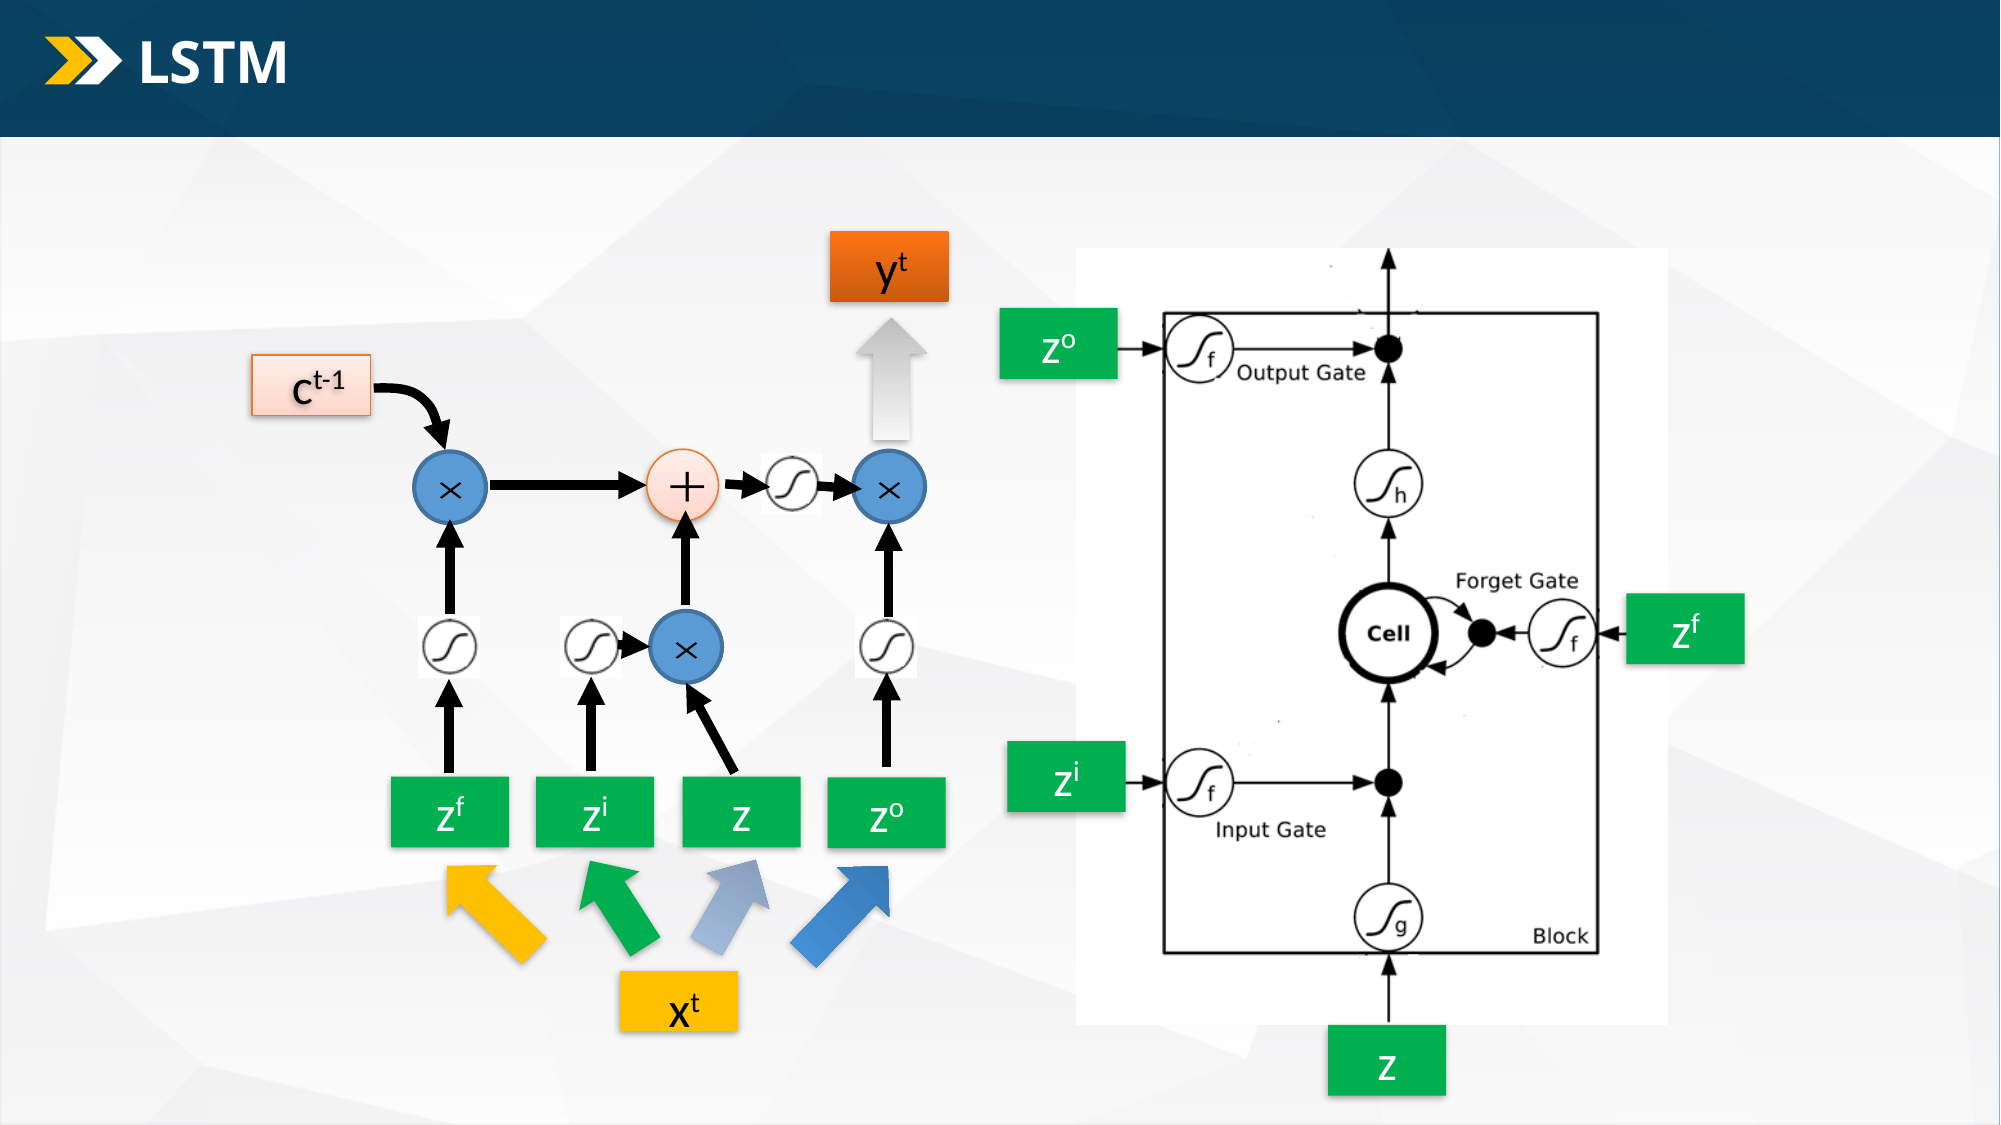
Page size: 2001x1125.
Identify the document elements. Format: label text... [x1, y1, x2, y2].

text_box z [682, 776, 801, 848]
text_box [399, 386, 448, 449]
text_box zi [536, 776, 655, 848]
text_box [816, 485, 863, 490]
text_box [790, 866, 890, 968]
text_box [852, 450, 926, 523]
text_box zo [999, 307, 1071, 379]
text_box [413, 451, 487, 524]
text_box [617, 968, 741, 1035]
text_box [855, 317, 928, 441]
picture [0, 0, 2000, 1125]
text_box zo [827, 777, 946, 849]
text_box [446, 865, 548, 965]
text_box xt [653, 970, 716, 1046]
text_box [646, 448, 719, 522]
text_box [244, 347, 394, 424]
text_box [685, 682, 735, 774]
text_box zf [1672, 593, 1745, 665]
text_box z [1328, 1034, 1447, 1096]
text_box zi [1007, 741, 1071, 812]
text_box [724, 483, 771, 488]
text_box yt [817, 228, 966, 304]
text_box [579, 860, 661, 957]
text_box zf [391, 776, 510, 848]
title LSTM [122, 25, 1723, 137]
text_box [649, 610, 723, 683]
text_box [690, 859, 770, 956]
